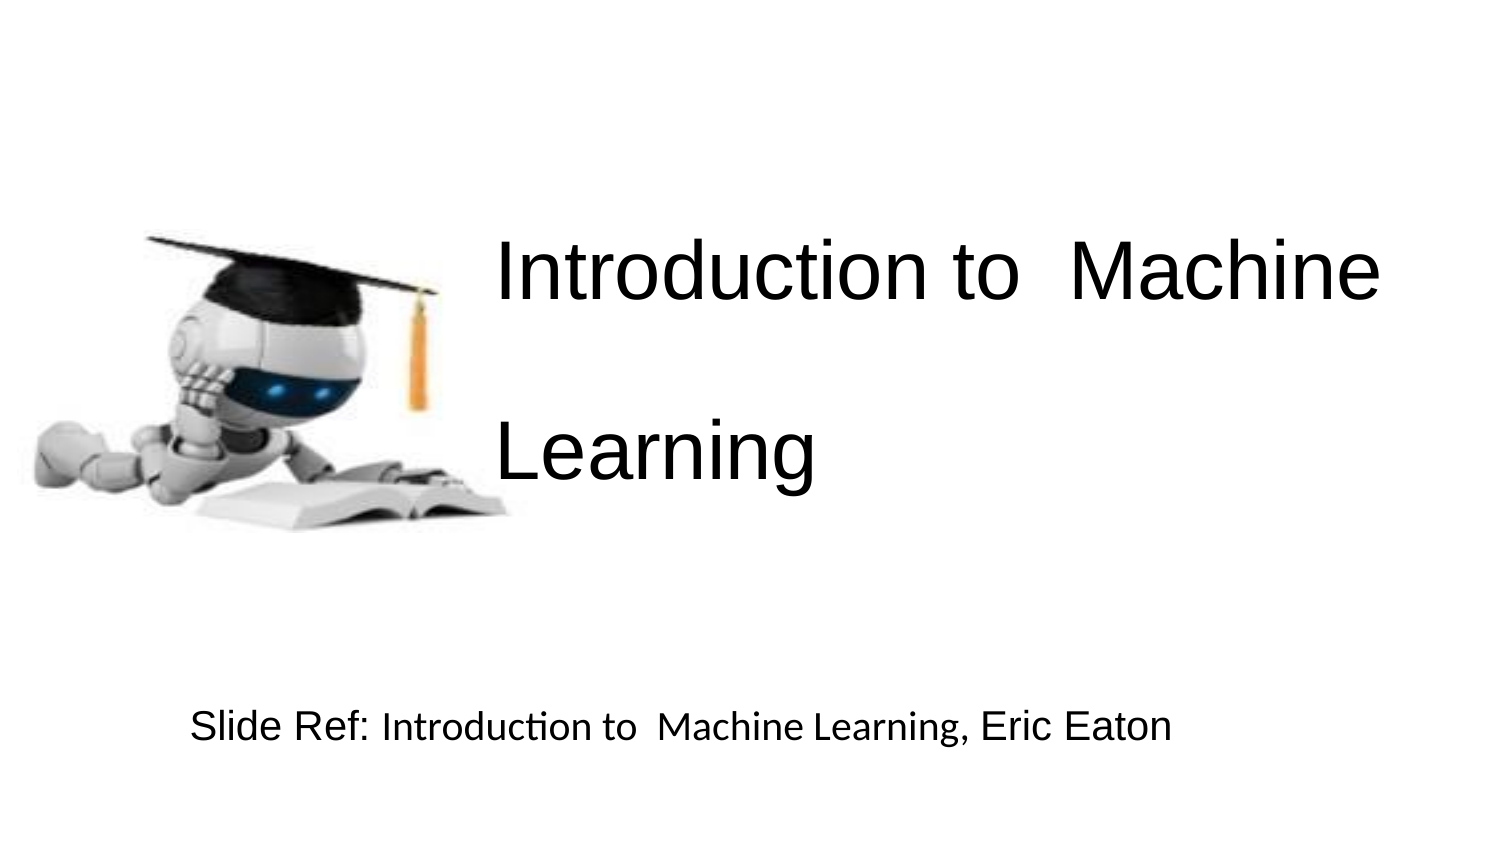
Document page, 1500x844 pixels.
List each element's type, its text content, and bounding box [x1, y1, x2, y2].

text_box [17, 229, 528, 533]
text_box Slide Ref: Introduction to Machine Learning, Eric Eaton [187, 628, 1500, 749]
title Introduction to Machine Learning [492, 134, 1404, 497]
